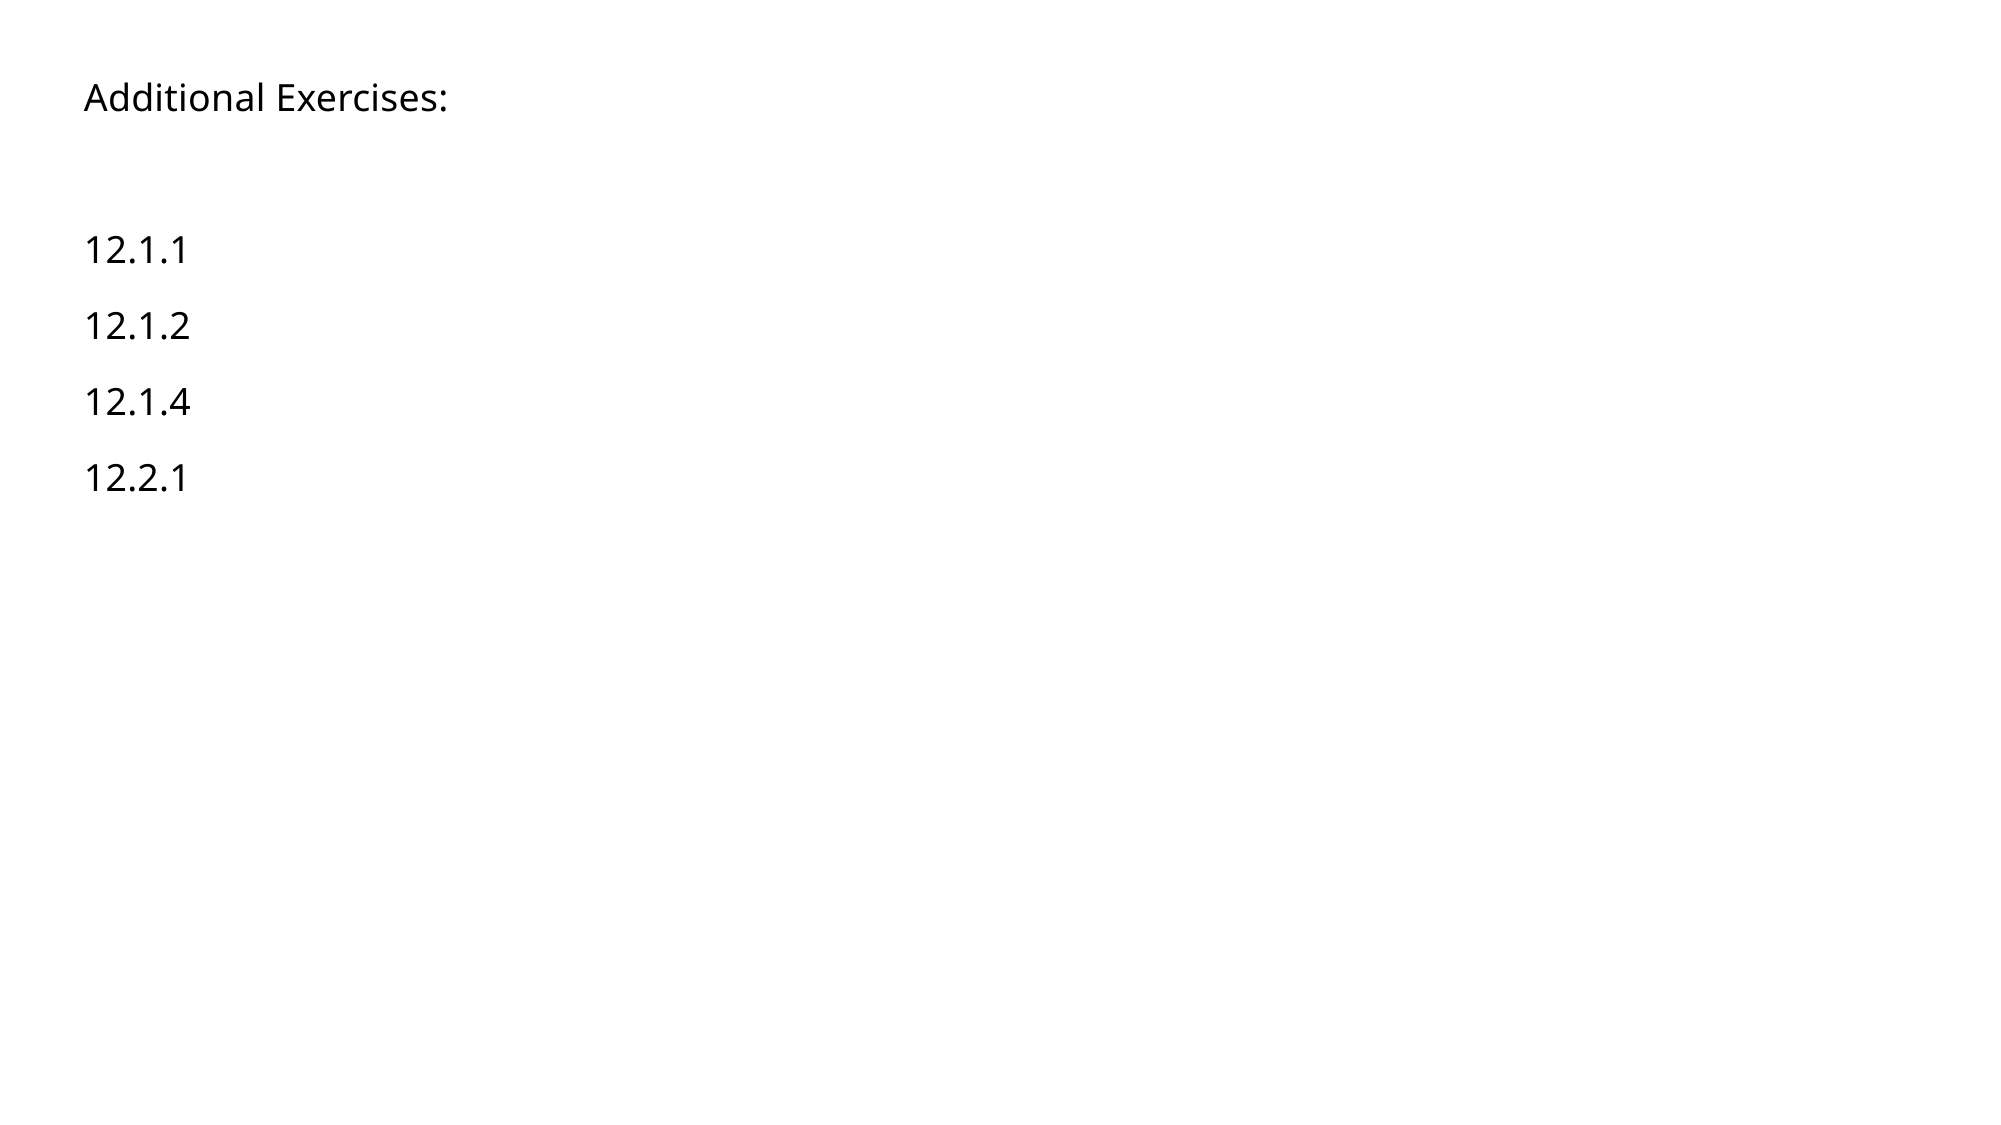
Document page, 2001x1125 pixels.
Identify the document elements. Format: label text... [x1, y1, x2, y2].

list Additional Exercises: 12.1.1 12.1.2 12.1.4 12.2.1 [68, 69, 1699, 1077]
